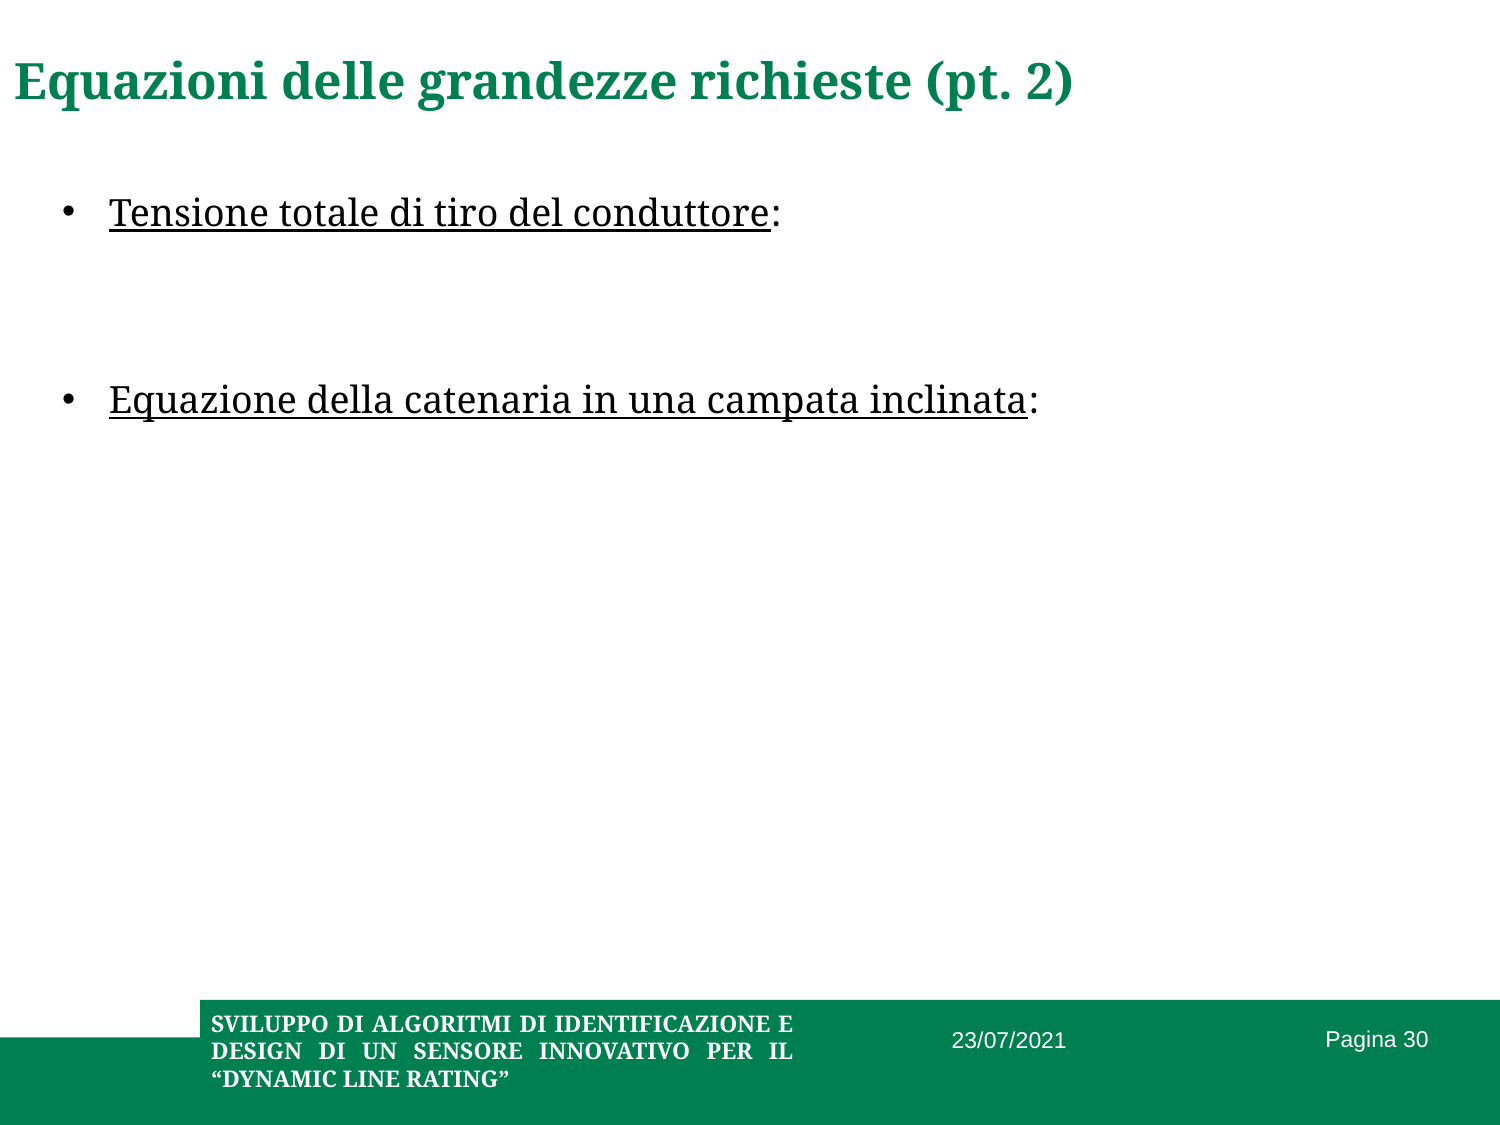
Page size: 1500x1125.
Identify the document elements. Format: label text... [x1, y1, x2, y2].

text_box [0, 999, 1500, 1125]
text_box Equazioni delle grandezze richieste (pt. 2) [0, 42, 1090, 118]
